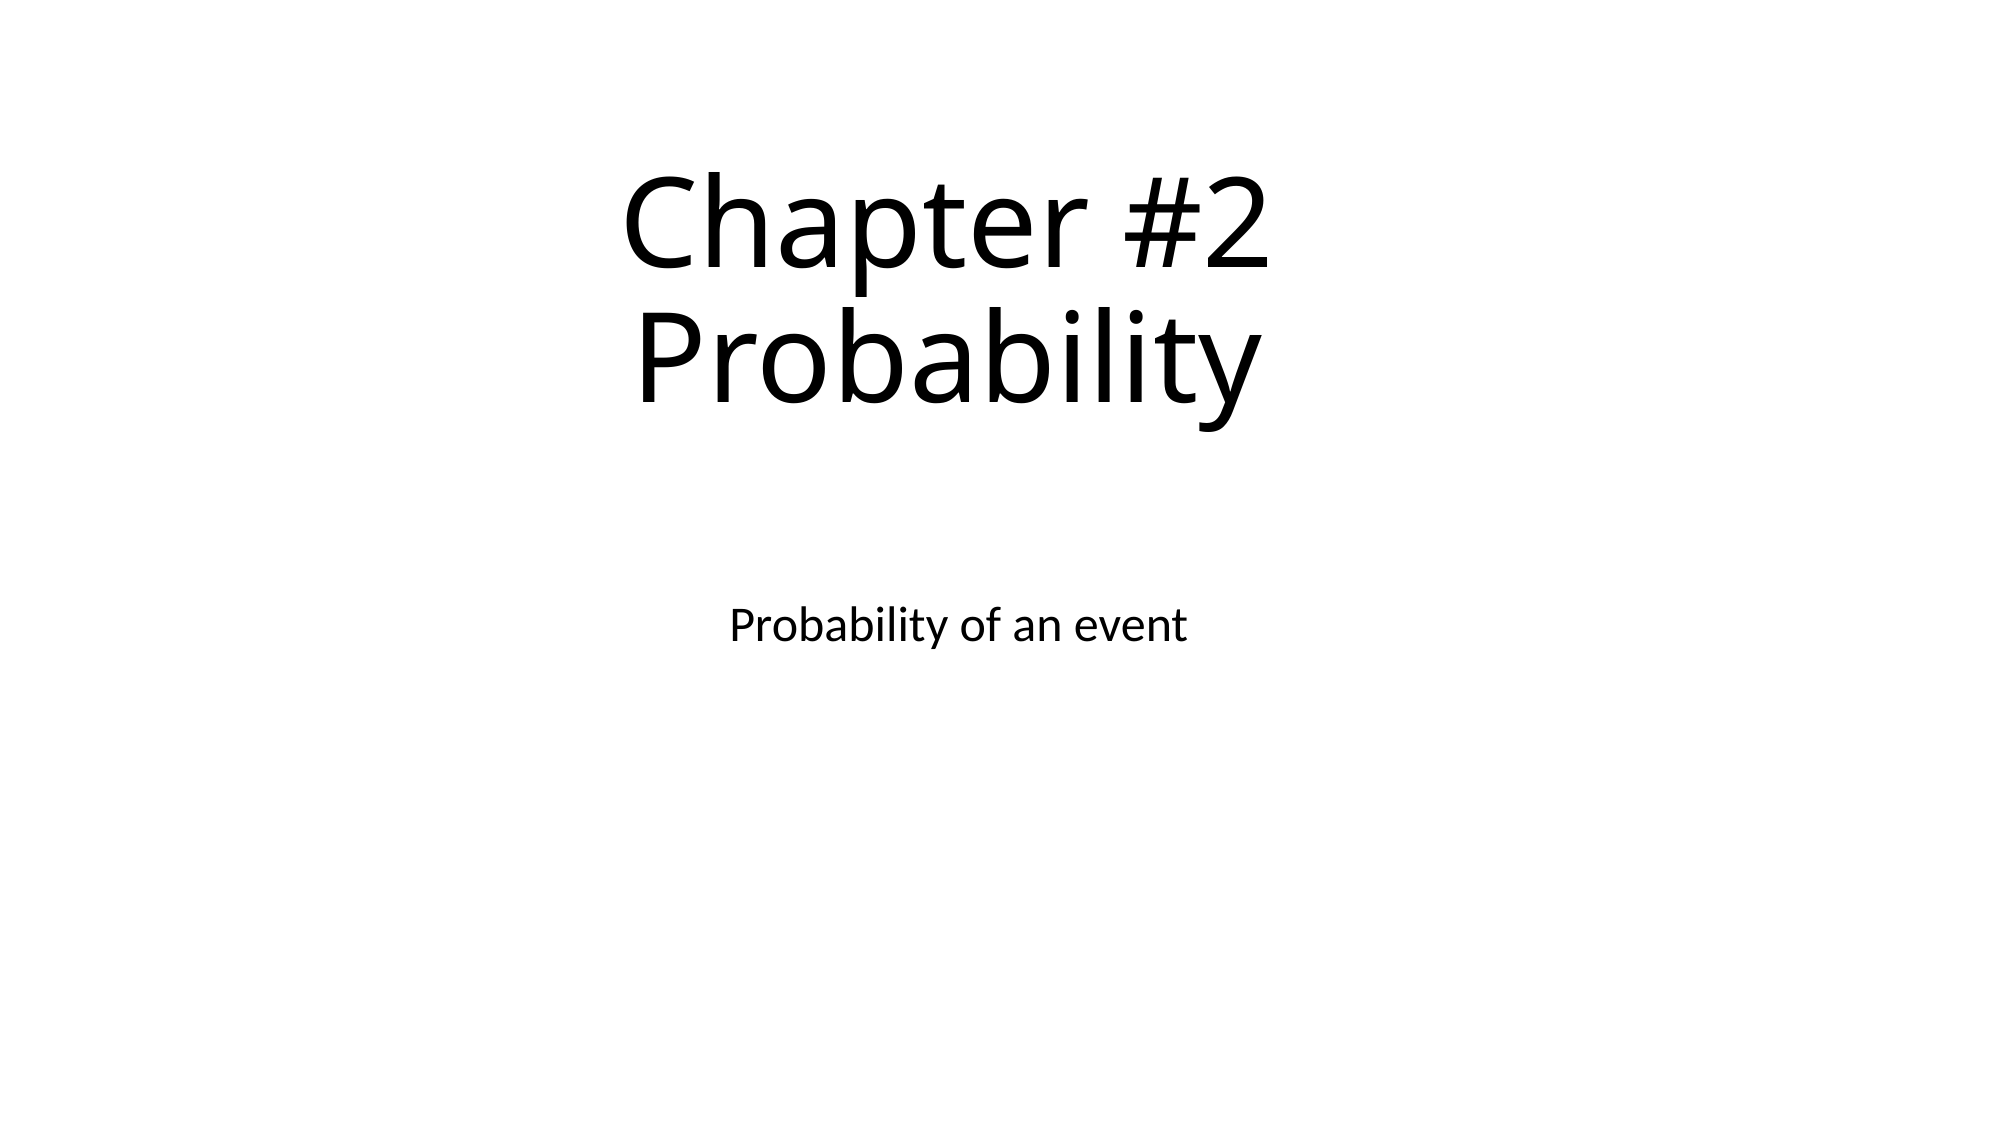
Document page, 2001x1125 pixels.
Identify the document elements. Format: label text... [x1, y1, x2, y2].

subtitle Probability of an event [167, 590, 1750, 863]
title Chapter #2 Probability [78, 45, 1816, 437]
